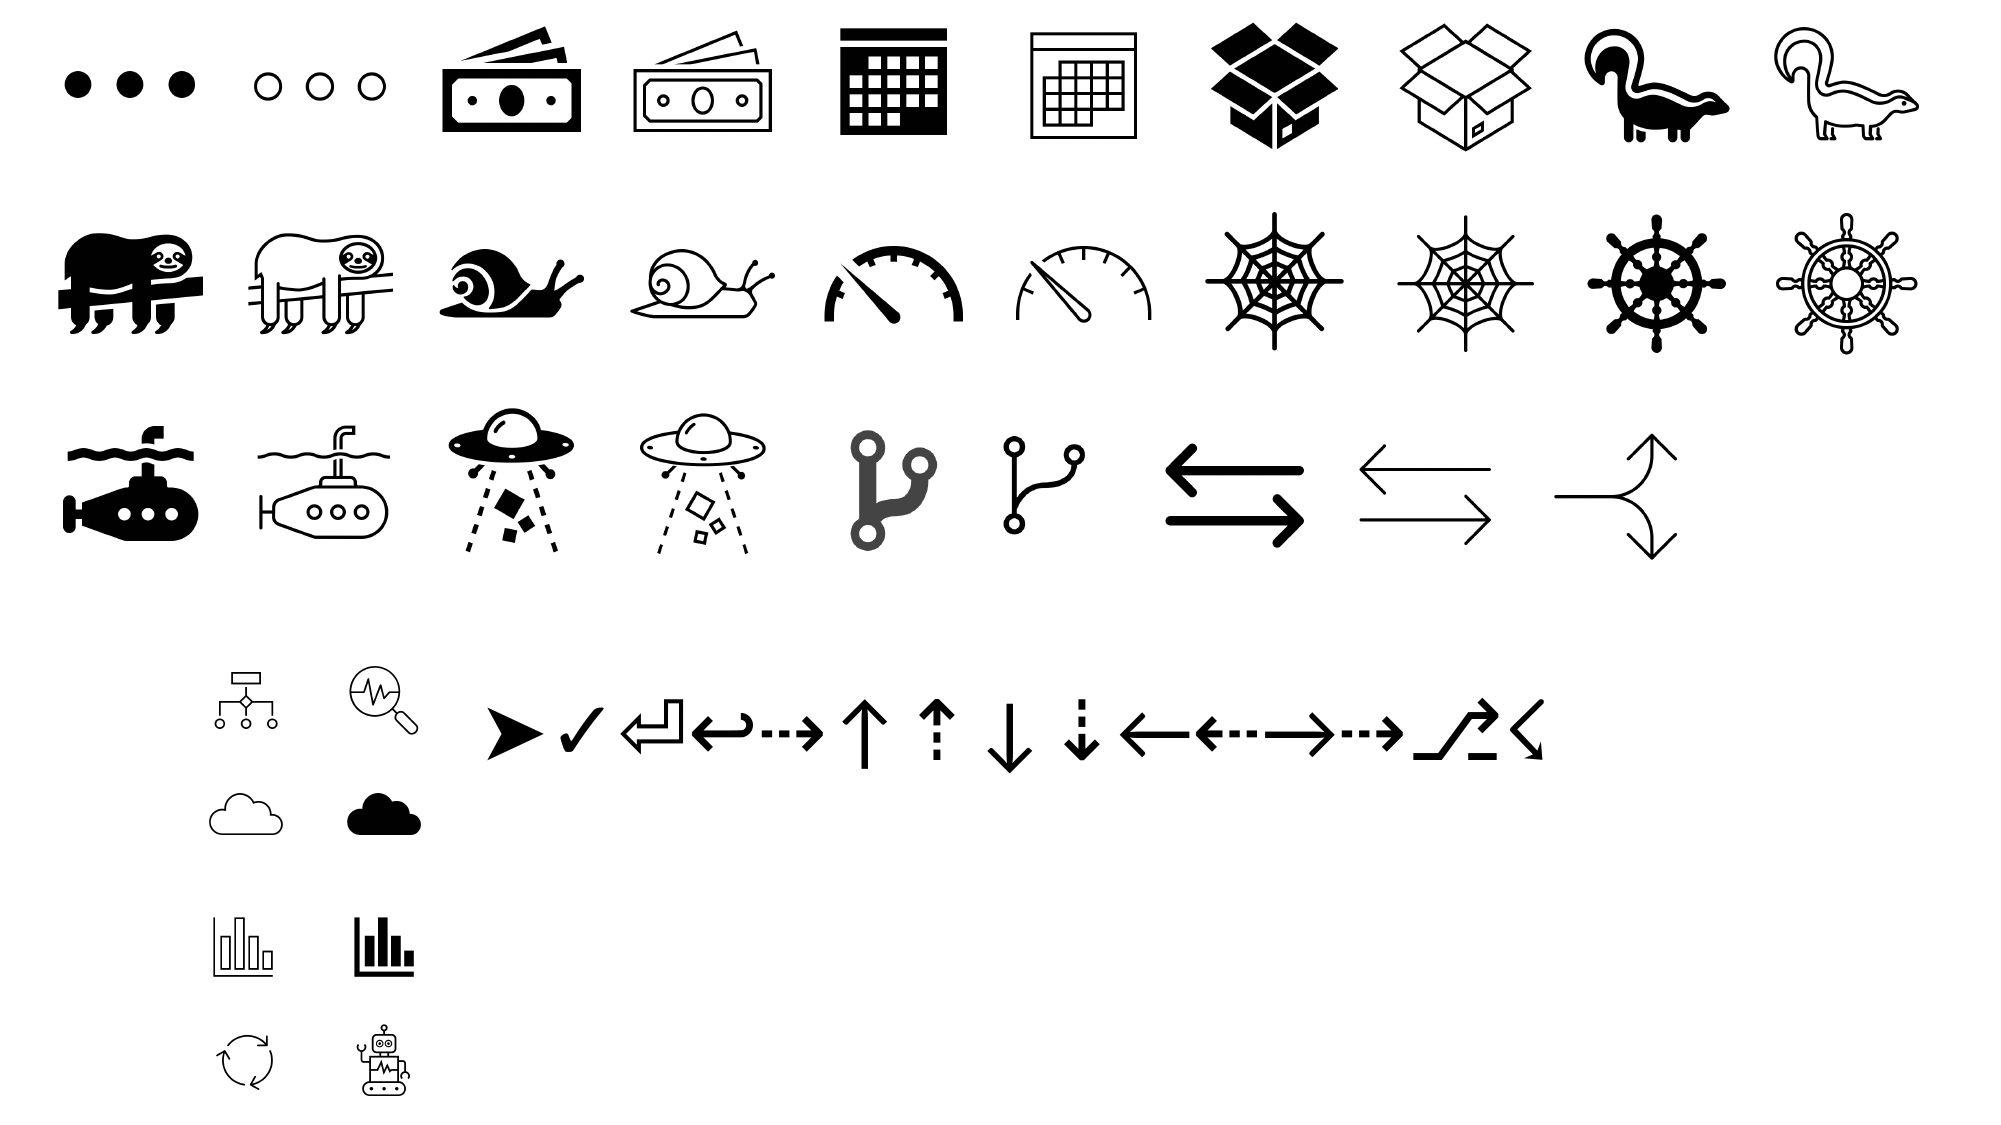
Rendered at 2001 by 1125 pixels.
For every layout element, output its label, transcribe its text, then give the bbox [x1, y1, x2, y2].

picture [1199, 10, 1350, 161]
picture [341, 905, 426, 989]
picture [817, 407, 1119, 565]
picture [1008, 208, 1159, 359]
picture [436, 208, 587, 359]
picture [341, 1019, 426, 1103]
text_box ➤✓⏎↩︎⇢↑⇡↓⇣←⇠→⇢⎇☇ [464, 670, 1567, 785]
picture [627, 407, 778, 558]
picture [204, 1019, 288, 1103]
picture [204, 658, 288, 743]
picture [245, 10, 396, 161]
picture [1349, 419, 1500, 570]
picture [1008, 10, 1159, 161]
picture [817, 6, 969, 157]
picture [55, 208, 206, 359]
picture [817, 208, 969, 359]
picture [204, 772, 288, 856]
picture [1771, 8, 1922, 159]
picture [201, 905, 285, 989]
picture [1540, 421, 1691, 572]
picture [55, 8, 206, 159]
picture [1158, 420, 1310, 571]
picture [245, 405, 396, 556]
picture [341, 658, 426, 743]
picture [436, 405, 587, 556]
picture [627, 6, 778, 157]
picture [55, 407, 206, 558]
picture [1580, 10, 1732, 161]
picture [436, 6, 587, 157]
picture [1199, 208, 1350, 359]
picture [627, 208, 778, 359]
picture [1580, 208, 1732, 359]
picture [1390, 208, 1541, 359]
picture [341, 772, 426, 856]
picture [1390, 11, 1541, 162]
picture [245, 208, 396, 359]
picture [1771, 208, 1922, 359]
